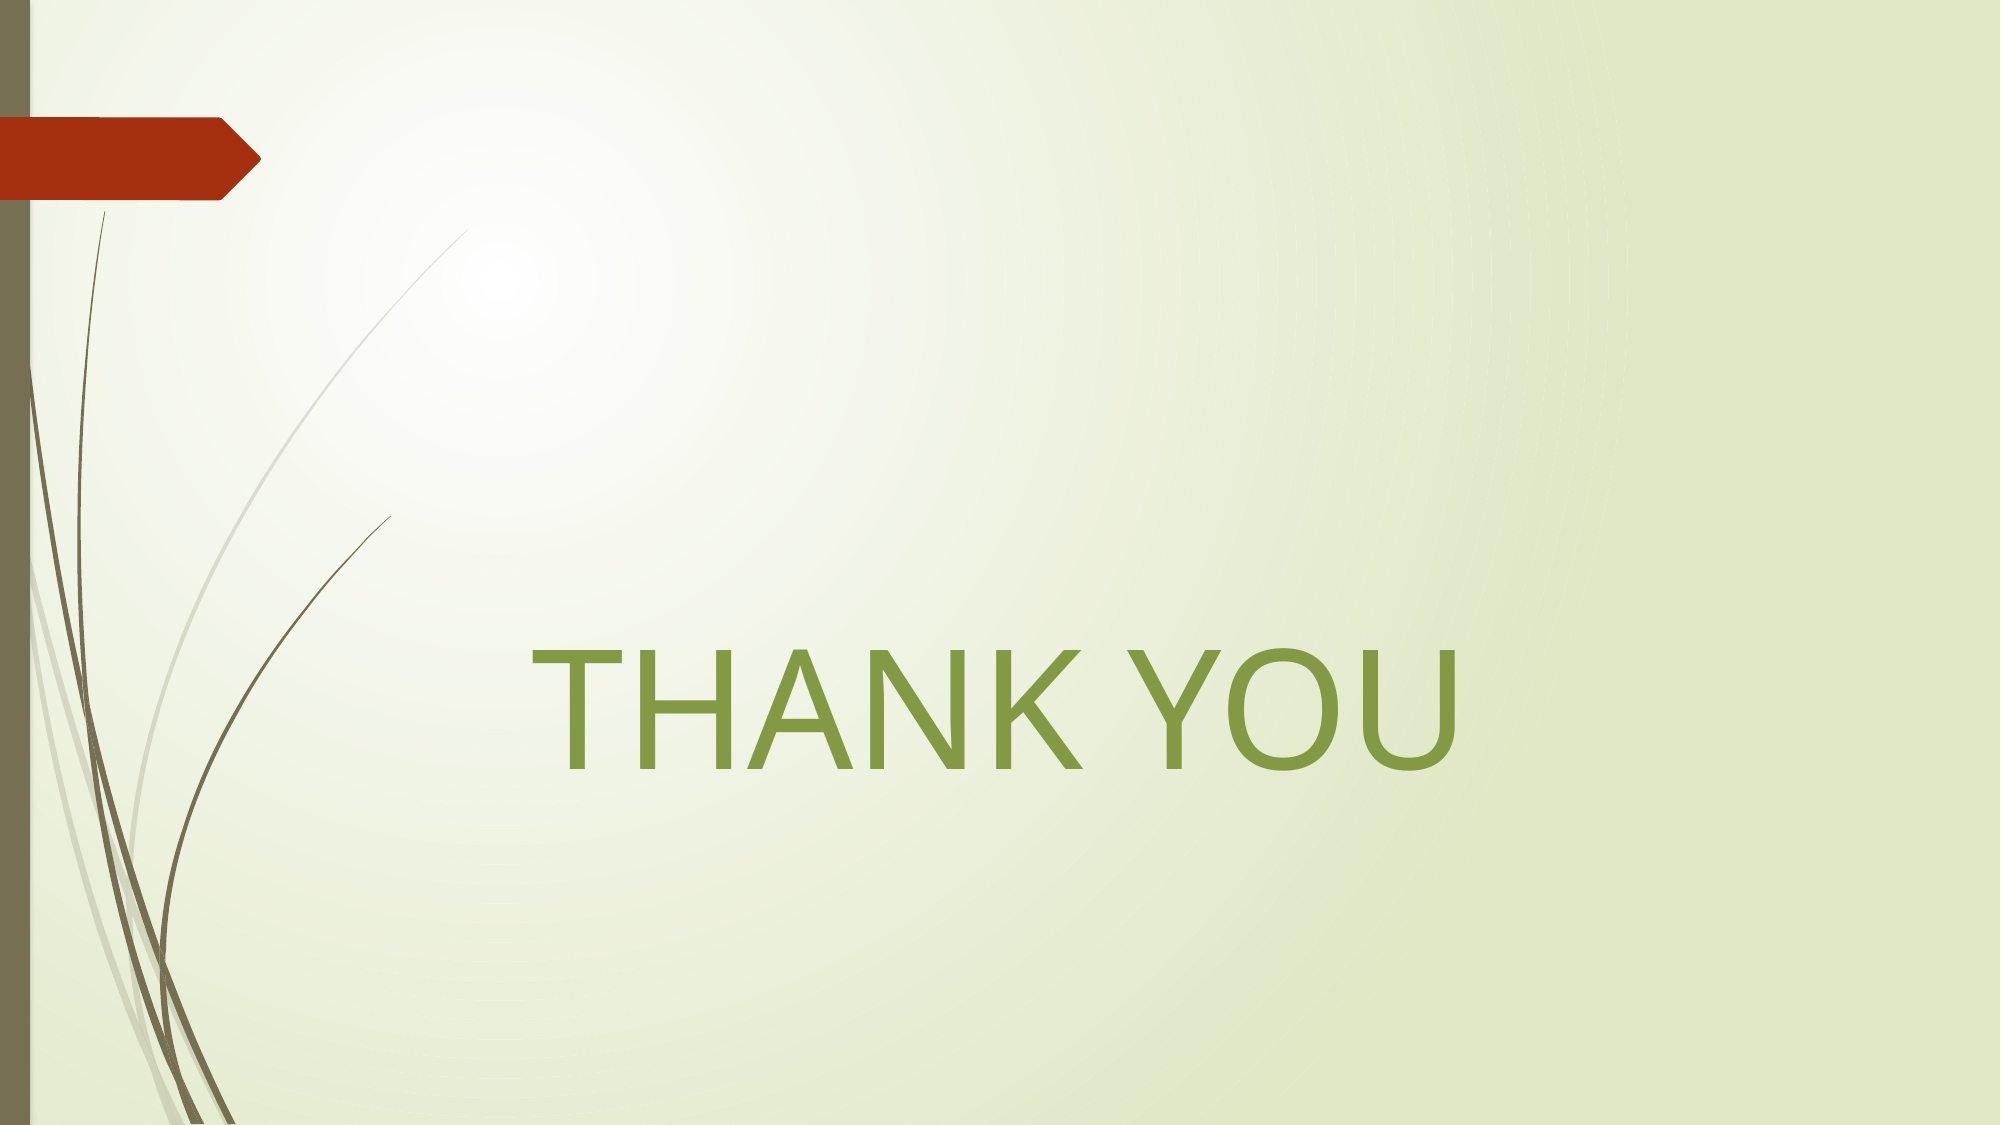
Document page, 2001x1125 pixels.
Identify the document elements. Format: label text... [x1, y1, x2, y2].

text_box THANK YOU [445, 265, 1784, 810]
